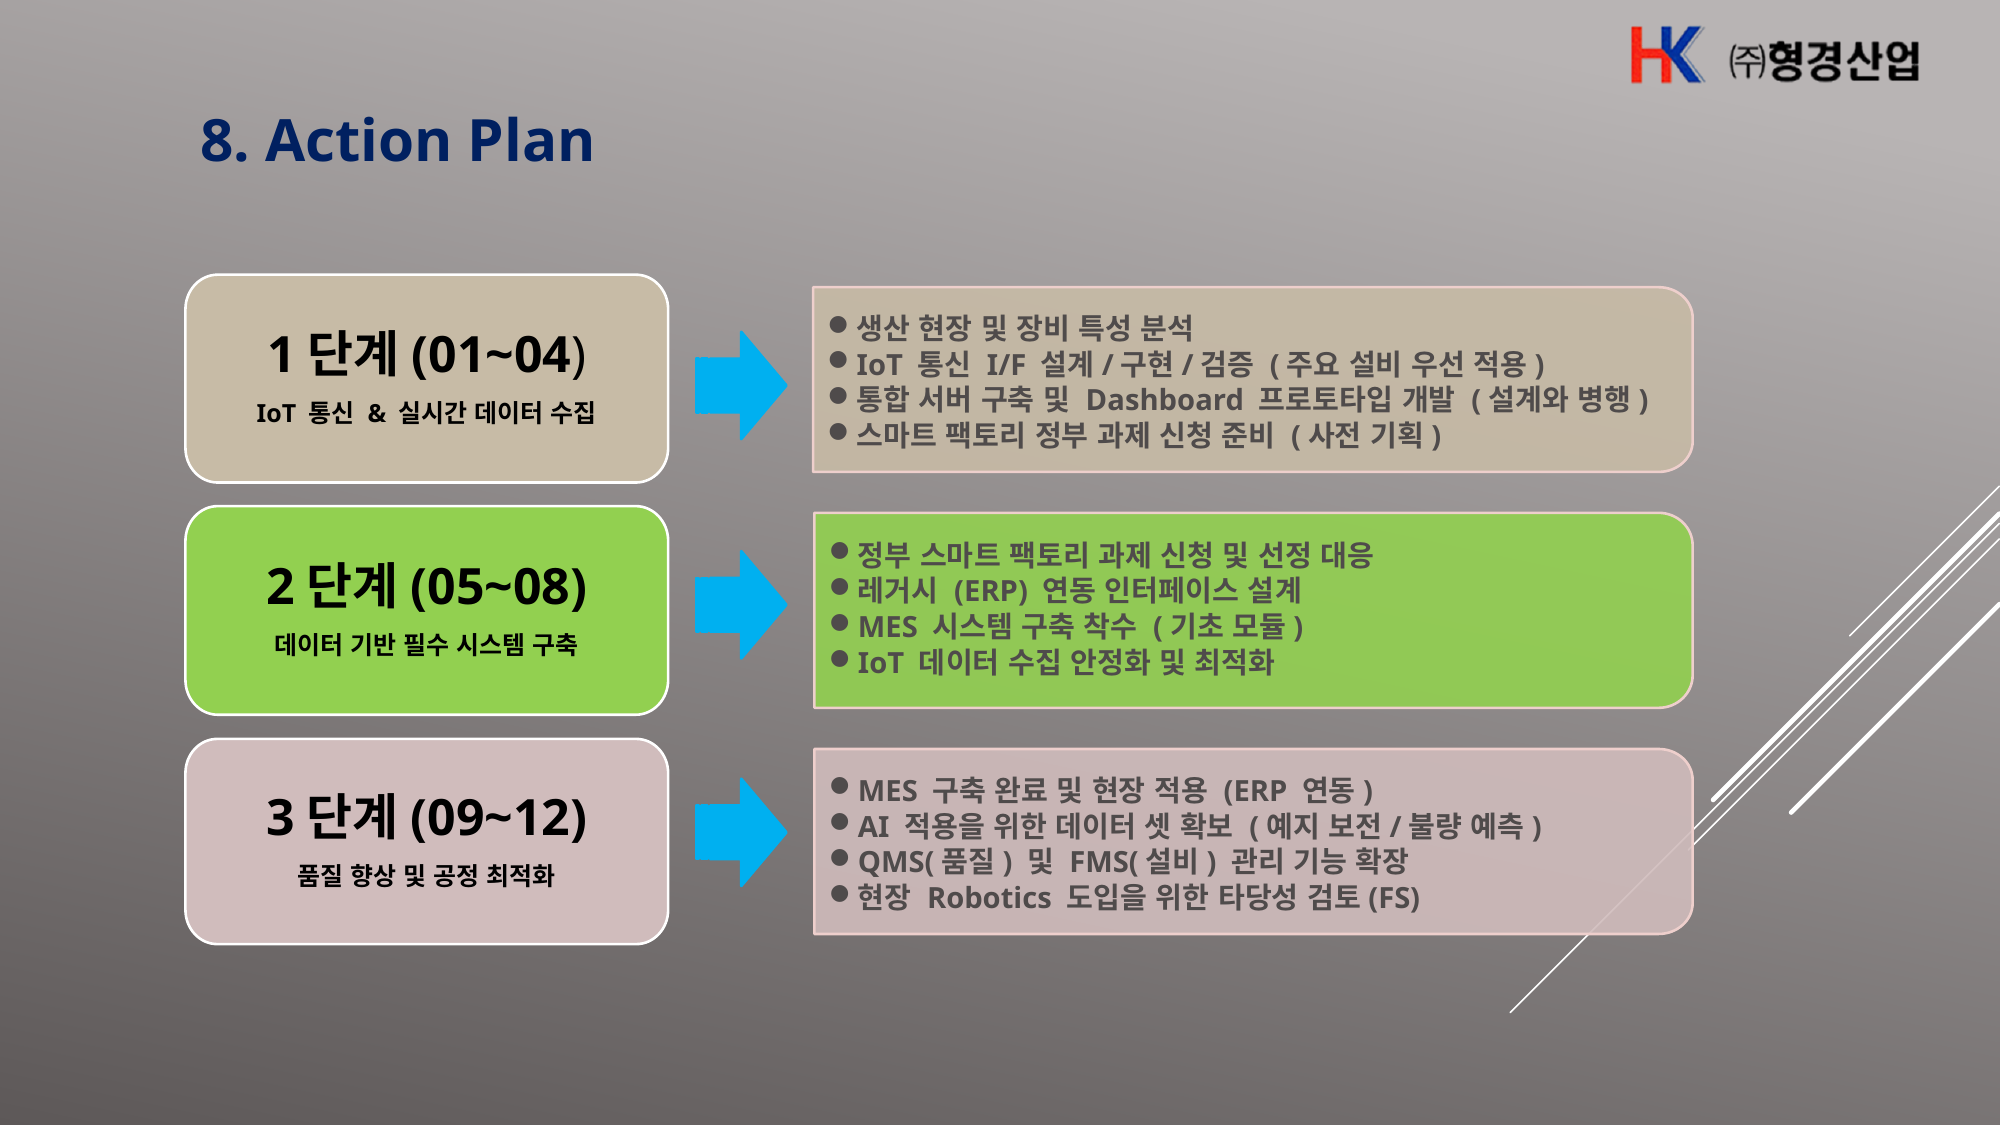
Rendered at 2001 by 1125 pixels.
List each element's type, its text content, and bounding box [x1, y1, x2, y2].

picture [1624, 19, 1926, 88]
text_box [185, 274, 1693, 945]
text_box 8. Action Plan [185, 95, 799, 181]
